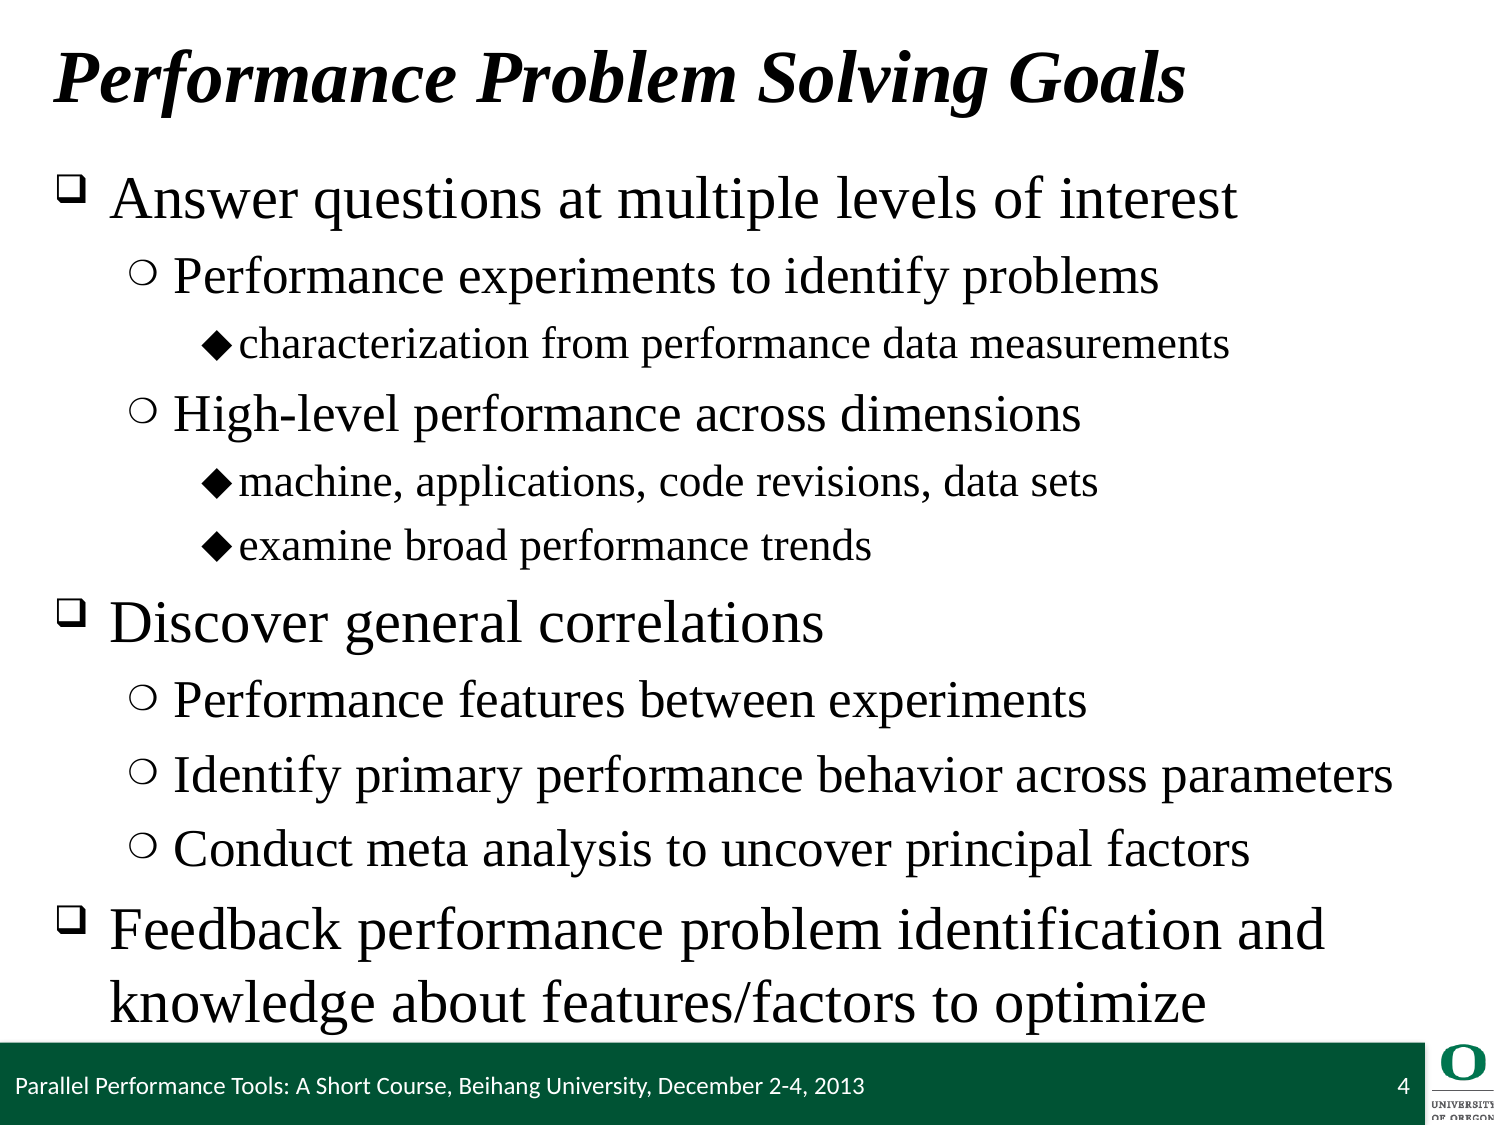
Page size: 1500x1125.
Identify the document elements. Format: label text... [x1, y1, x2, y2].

list Answer questions at multiple levels of interest Performance experiments to identify problems characterization from performance data measurements High-level performance across dimensions machine, applications, code revisions, data sets examine broad performance trends Discover general correlations Performance features between experiments Identify primary performance behavior across parameters Conduct meta analysis to uncover principal factors Feedback performance problem identification and knowledge about features/factors to optimize [39, 149, 1500, 1046]
title Performance Problem Solving Goals [39, 0, 1500, 145]
footer Parallel Performance Tools: A Short Course, Beihang University, December 2-4, 2013 [0, 1044, 988, 1125]
slide_number 4 [1074, 1044, 1425, 1125]
